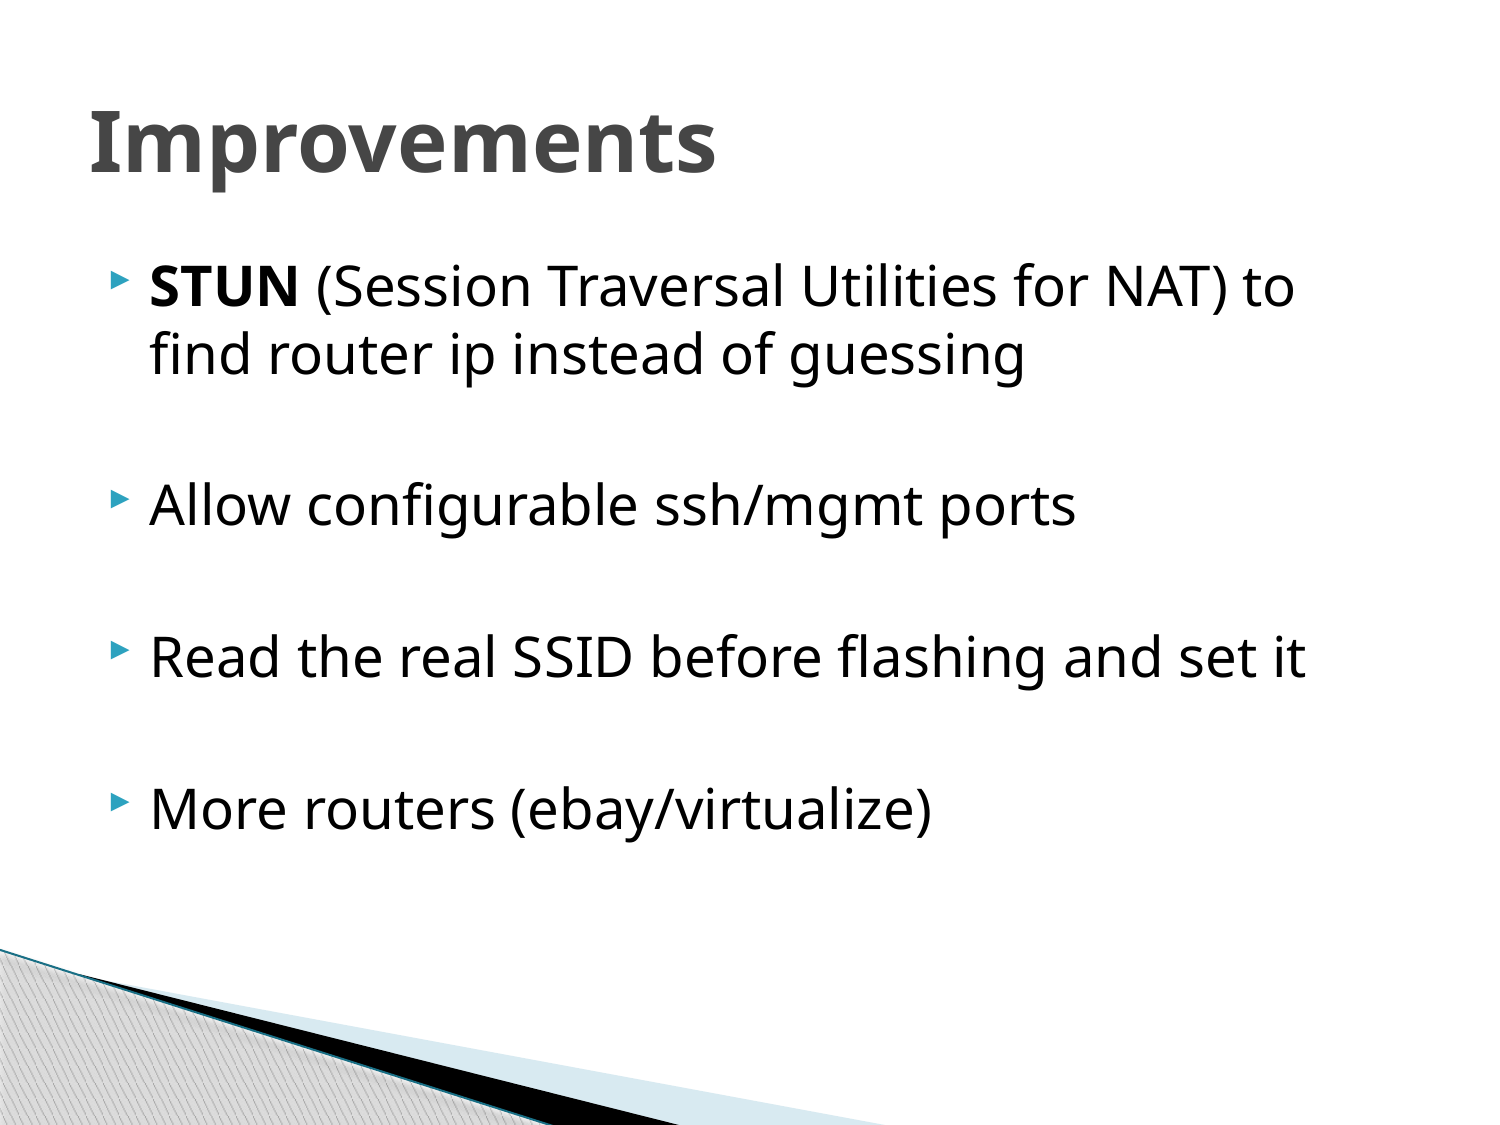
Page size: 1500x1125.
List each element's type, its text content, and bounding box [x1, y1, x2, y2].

list STUN (Session Traversal Utilities for NAT) to find router ip instead of guessing Allow configurable ssh/mgmt ports Read the real SSID before flashing and set it More routers (ebay/virtualize) [75, 243, 1425, 986]
title Improvements [75, 45, 1425, 233]
